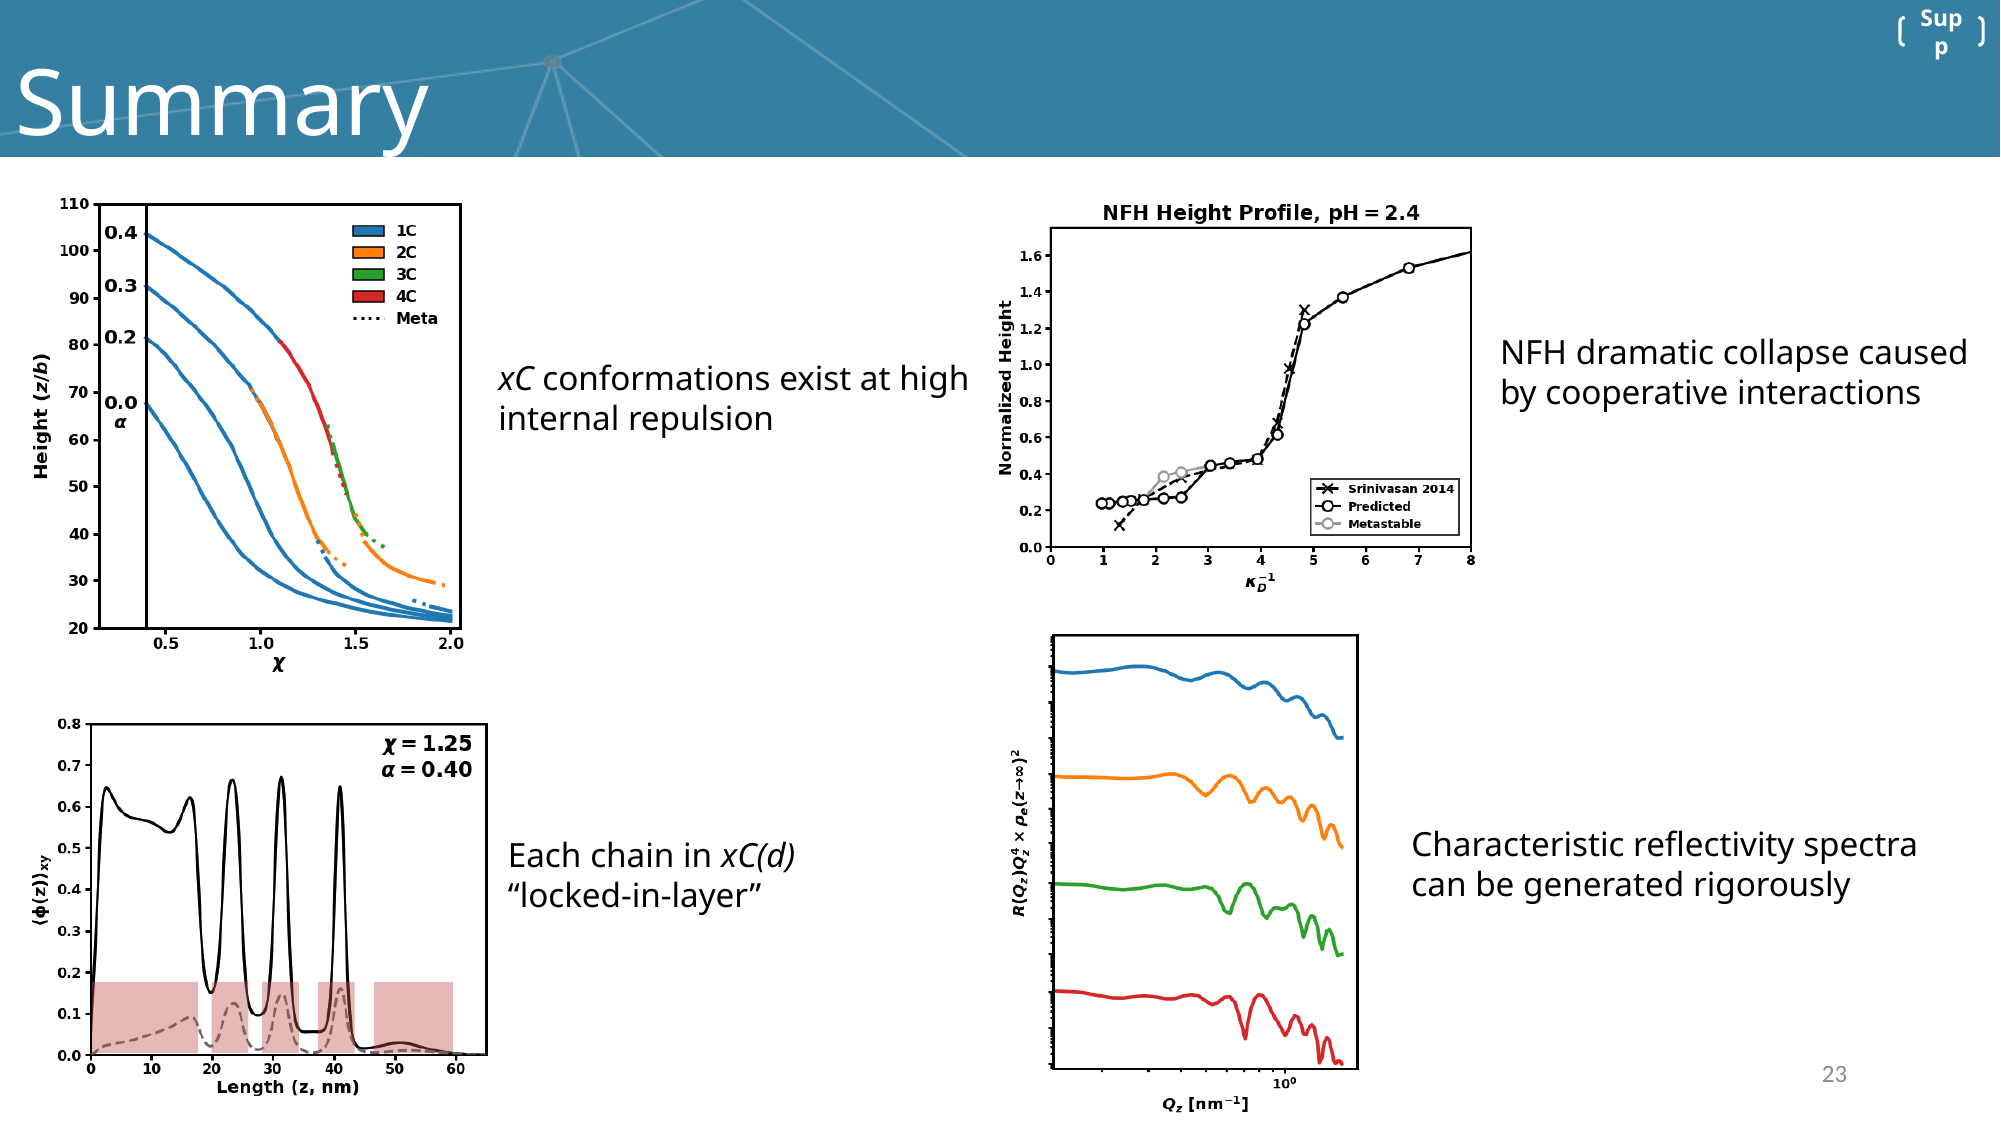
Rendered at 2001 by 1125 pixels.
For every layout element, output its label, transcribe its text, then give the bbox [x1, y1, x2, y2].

slide_number 23 [1412, 1042, 1863, 1103]
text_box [25, 712, 494, 1102]
picture [993, 196, 1481, 599]
text_box NFH dramatic collapse caused by cooperative interactions [1485, 323, 2000, 419]
text_box Each chain in xC(d) “locked-in-layer” [494, 826, 886, 922]
text_box Characteristic reflectivity spectra can be generated rigorously [1396, 815, 1963, 911]
text_box xC conformations exist at high internal repulsion [483, 349, 993, 445]
picture [1004, 629, 1373, 1120]
title Summary [0, 23, 1725, 155]
picture [24, 192, 476, 682]
